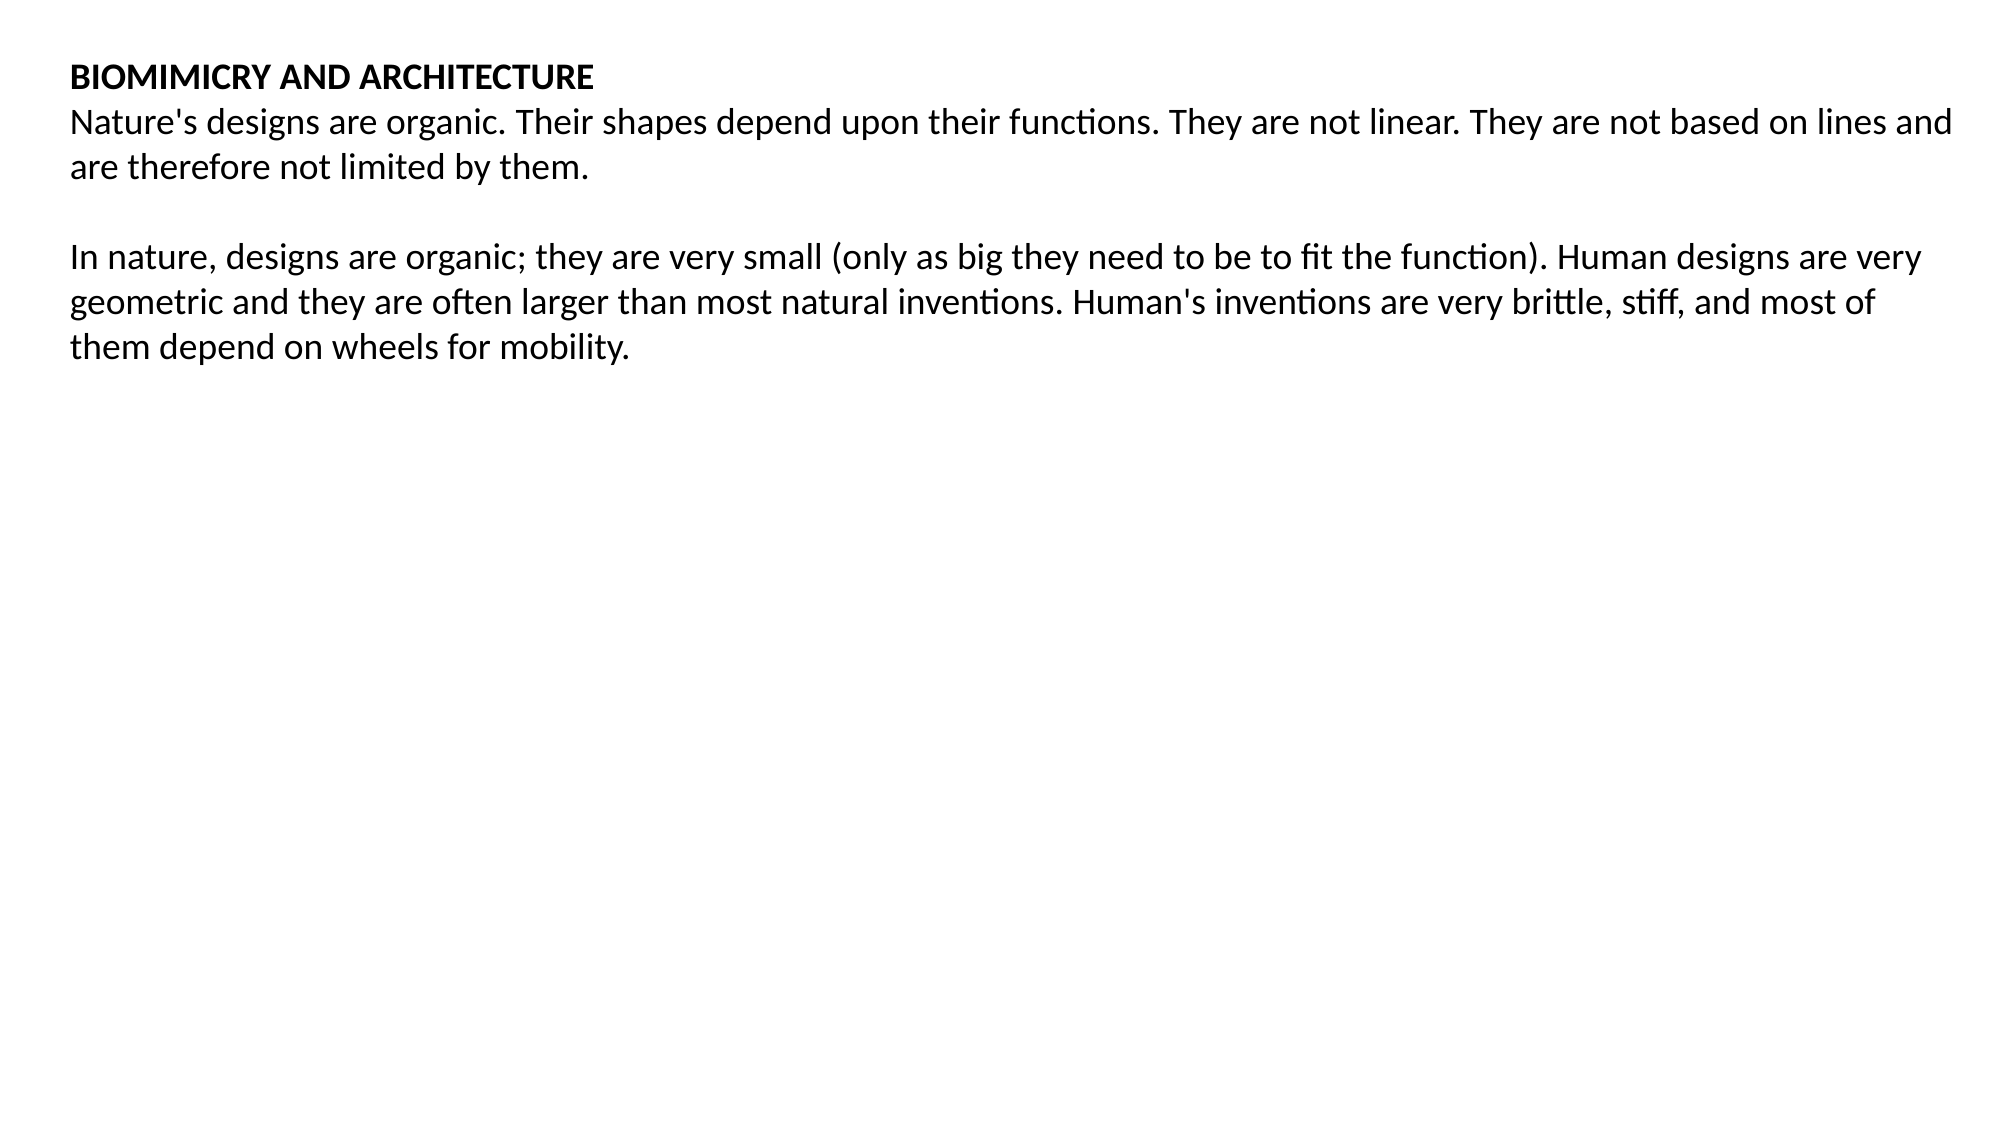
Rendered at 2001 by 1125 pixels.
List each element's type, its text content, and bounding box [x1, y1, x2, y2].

text_box BIOMIMICRY AND ARCHITECTURE Nature's designs are organic. Their shapes depend upon their functions. They are not linear. They are not based on lines and are therefore not limited by them. In nature, designs are organic; they are very small (only as big they need to be to fit the function). Human designs are very geometric and they are often larger than most natural inventions. Human's inventions are very brittle, stiff, and most of them depend on wheels for mobility. [55, 44, 1976, 374]
